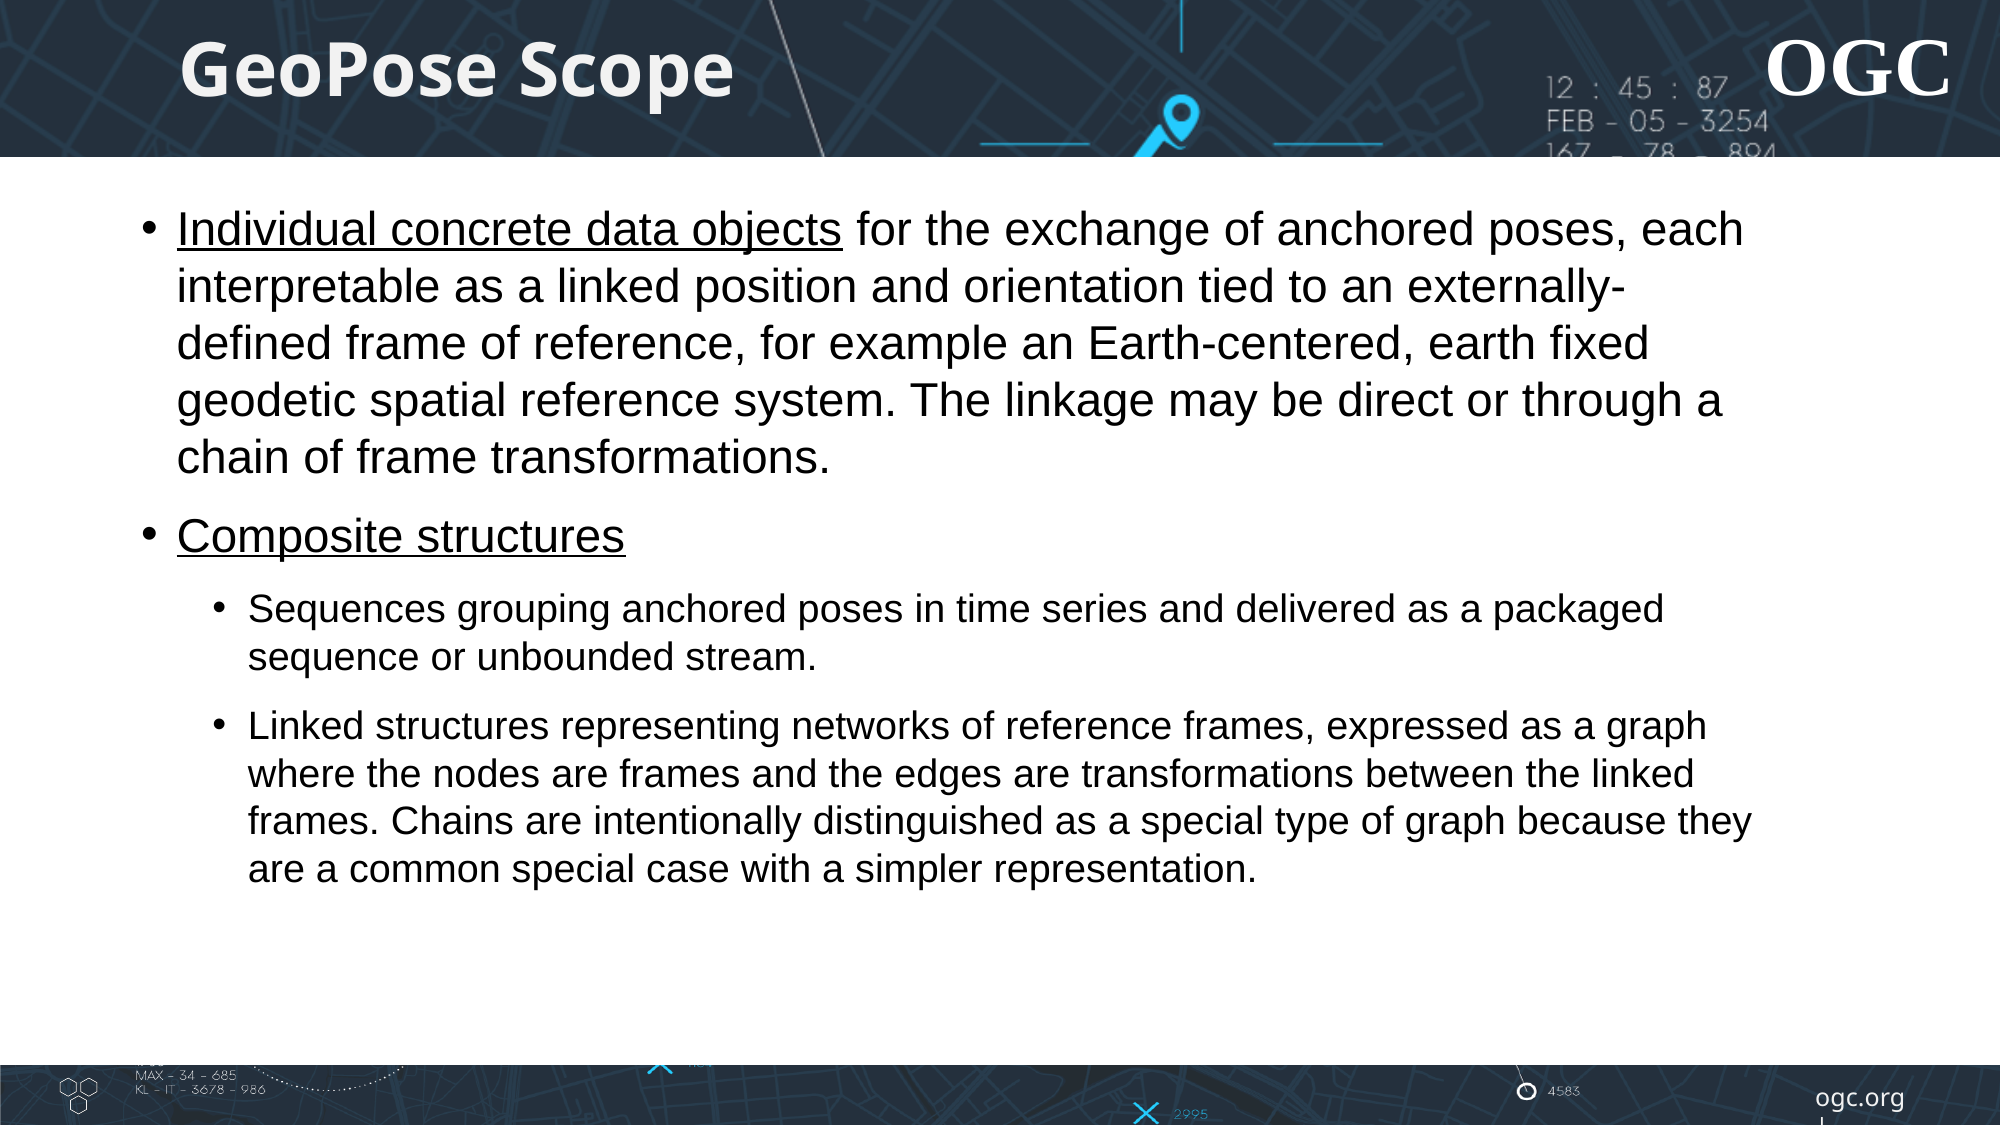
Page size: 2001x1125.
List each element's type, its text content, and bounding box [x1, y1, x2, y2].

title GeoPose Scope [163, 9, 1762, 135]
picture [51, 1069, 106, 1123]
list Individual concrete data objects for the exchange of anchored poses, each interpretable as a linked position and orientation tied to an externally-defined frame of reference, for example an Earth-centered, earth fixed geodetic spatial reference system. The linkage may be direct or through a chain of frame transformations. Composite structures Sequences grouping anchored poses in time series and delivered as a packaged sequence or unbounded stream. Linked structures representing networks of reference frames, expressed as a graph where the nodes are frames and the edges are transformations between the linked frames. Chains are intentionally distinguished as a special type of graph because they are a common special case with a simpler representation. [54, 190, 1780, 905]
